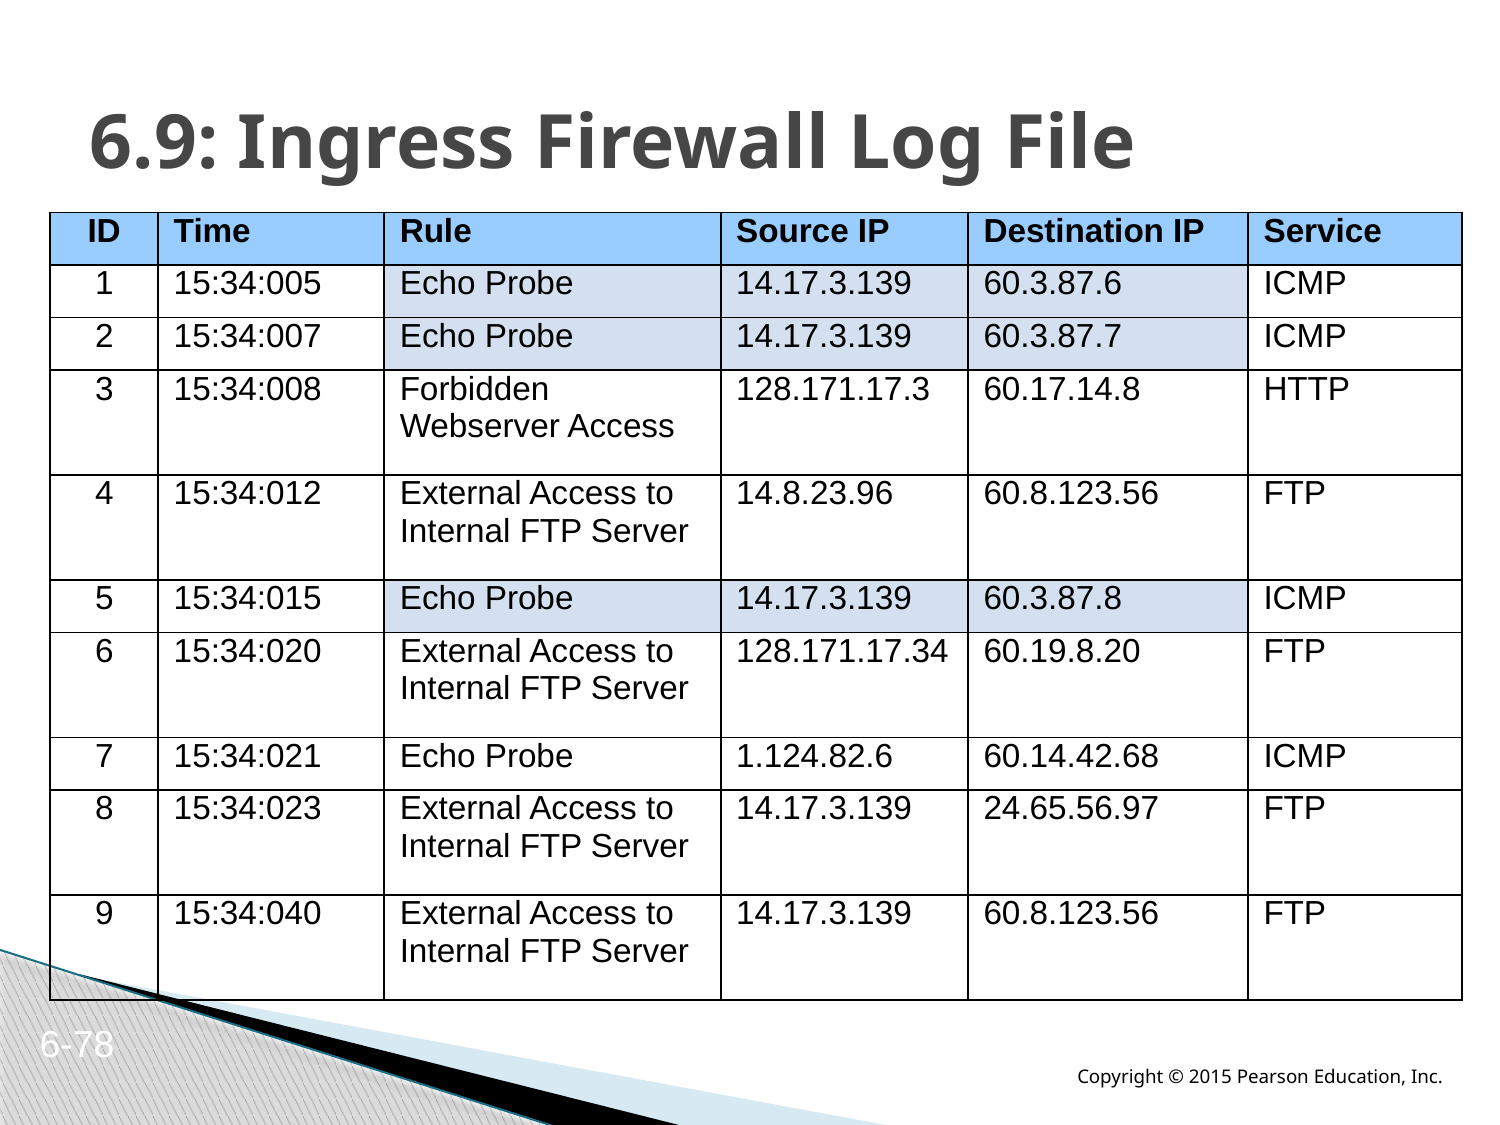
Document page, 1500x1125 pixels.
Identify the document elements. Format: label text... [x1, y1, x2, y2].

table_header Time [159, 213, 383, 264]
table_cell 14.17.3.139 [722, 791, 967, 894]
table_cell 14.17.3.139 [722, 318, 967, 369]
title 6.9: Ingress Firewall Log File [75, 45, 1425, 212]
table_cell HTTP [1249, 371, 1461, 474]
table_cell 60.17.14.8 [969, 371, 1247, 474]
table_cell 3 [51, 371, 157, 474]
table_cell FTP [1249, 633, 1461, 737]
table_cell FTP [1249, 476, 1461, 579]
table_header Service [1249, 213, 1461, 264]
table_cell 15:34:020 [159, 633, 383, 737]
table_cell 5 [51, 581, 157, 632]
table_cell 7 [51, 738, 157, 789]
table_cell 2 [51, 318, 157, 369]
table_cell 60.19.8.20 [969, 633, 1247, 737]
table_cell ICMP [1249, 318, 1461, 369]
table_cell 1 [51, 266, 157, 317]
table_cell 15:34:008 [159, 371, 383, 474]
table_cell FTP [1249, 896, 1461, 999]
table_cell 15:34:005 [159, 266, 383, 317]
table_header Destination IP [969, 213, 1247, 264]
table_cell 15:34:040 [159, 896, 383, 999]
table_cell 128.171.17.34 [722, 633, 967, 737]
table_cell 6 [51, 633, 157, 737]
table_cell 9 [51, 896, 157, 999]
table_header ID [51, 213, 157, 264]
table_cell 60.8.123.56 [969, 896, 1247, 999]
table_cell External Access to Internal FTP Server [385, 896, 720, 999]
table_cell 60.14.42.68 [969, 738, 1247, 789]
table_cell Echo Probe [385, 266, 720, 317]
table_cell 14.17.3.139 [722, 896, 967, 999]
table_cell Echo Probe [385, 738, 720, 789]
table_cell 4 [51, 476, 157, 579]
table_header Rule [385, 213, 720, 264]
table_cell 60.3.87.7 [969, 318, 1247, 369]
table_cell 15:34:015 [159, 581, 383, 632]
table_cell Echo Probe [385, 318, 720, 369]
table_cell 15:34:021 [159, 738, 383, 789]
table_cell 60.8.123.56 [969, 476, 1247, 579]
table_cell 8 [51, 791, 157, 894]
table_cell External Access to Internal FTP Server [385, 791, 720, 894]
table_cell External Access to Internal FTP Server [385, 633, 720, 737]
table_cell 1.124.82.6 [722, 738, 967, 789]
table_cell External Access to Internal FTP Server [385, 476, 720, 579]
table_header Source IP [722, 213, 967, 264]
text_box 6-78 [24, 1012, 163, 1088]
table_cell ICMP [1249, 581, 1461, 632]
table_cell 15:34:012 [159, 476, 383, 579]
table_cell FTP [1249, 791, 1461, 894]
table_cell 24.65.56.97 [969, 791, 1247, 894]
table_cell 128.171.17.3 [722, 371, 967, 474]
table_cell 14.17.3.139 [722, 266, 967, 317]
table_cell 15:34:007 [159, 318, 383, 369]
table_cell Echo Probe [385, 581, 720, 632]
table_cell 14.17.3.139 [722, 581, 967, 632]
table_cell 14.8.23.96 [722, 476, 967, 579]
table_cell 15:34:023 [159, 791, 383, 894]
table_cell 60.3.87.8 [969, 581, 1247, 632]
table_cell ICMP [1249, 738, 1461, 789]
table_cell Forbidden Webserver Access [385, 371, 720, 474]
table_cell 60.3.87.6 [969, 266, 1247, 317]
table_cell ICMP [1249, 266, 1461, 317]
